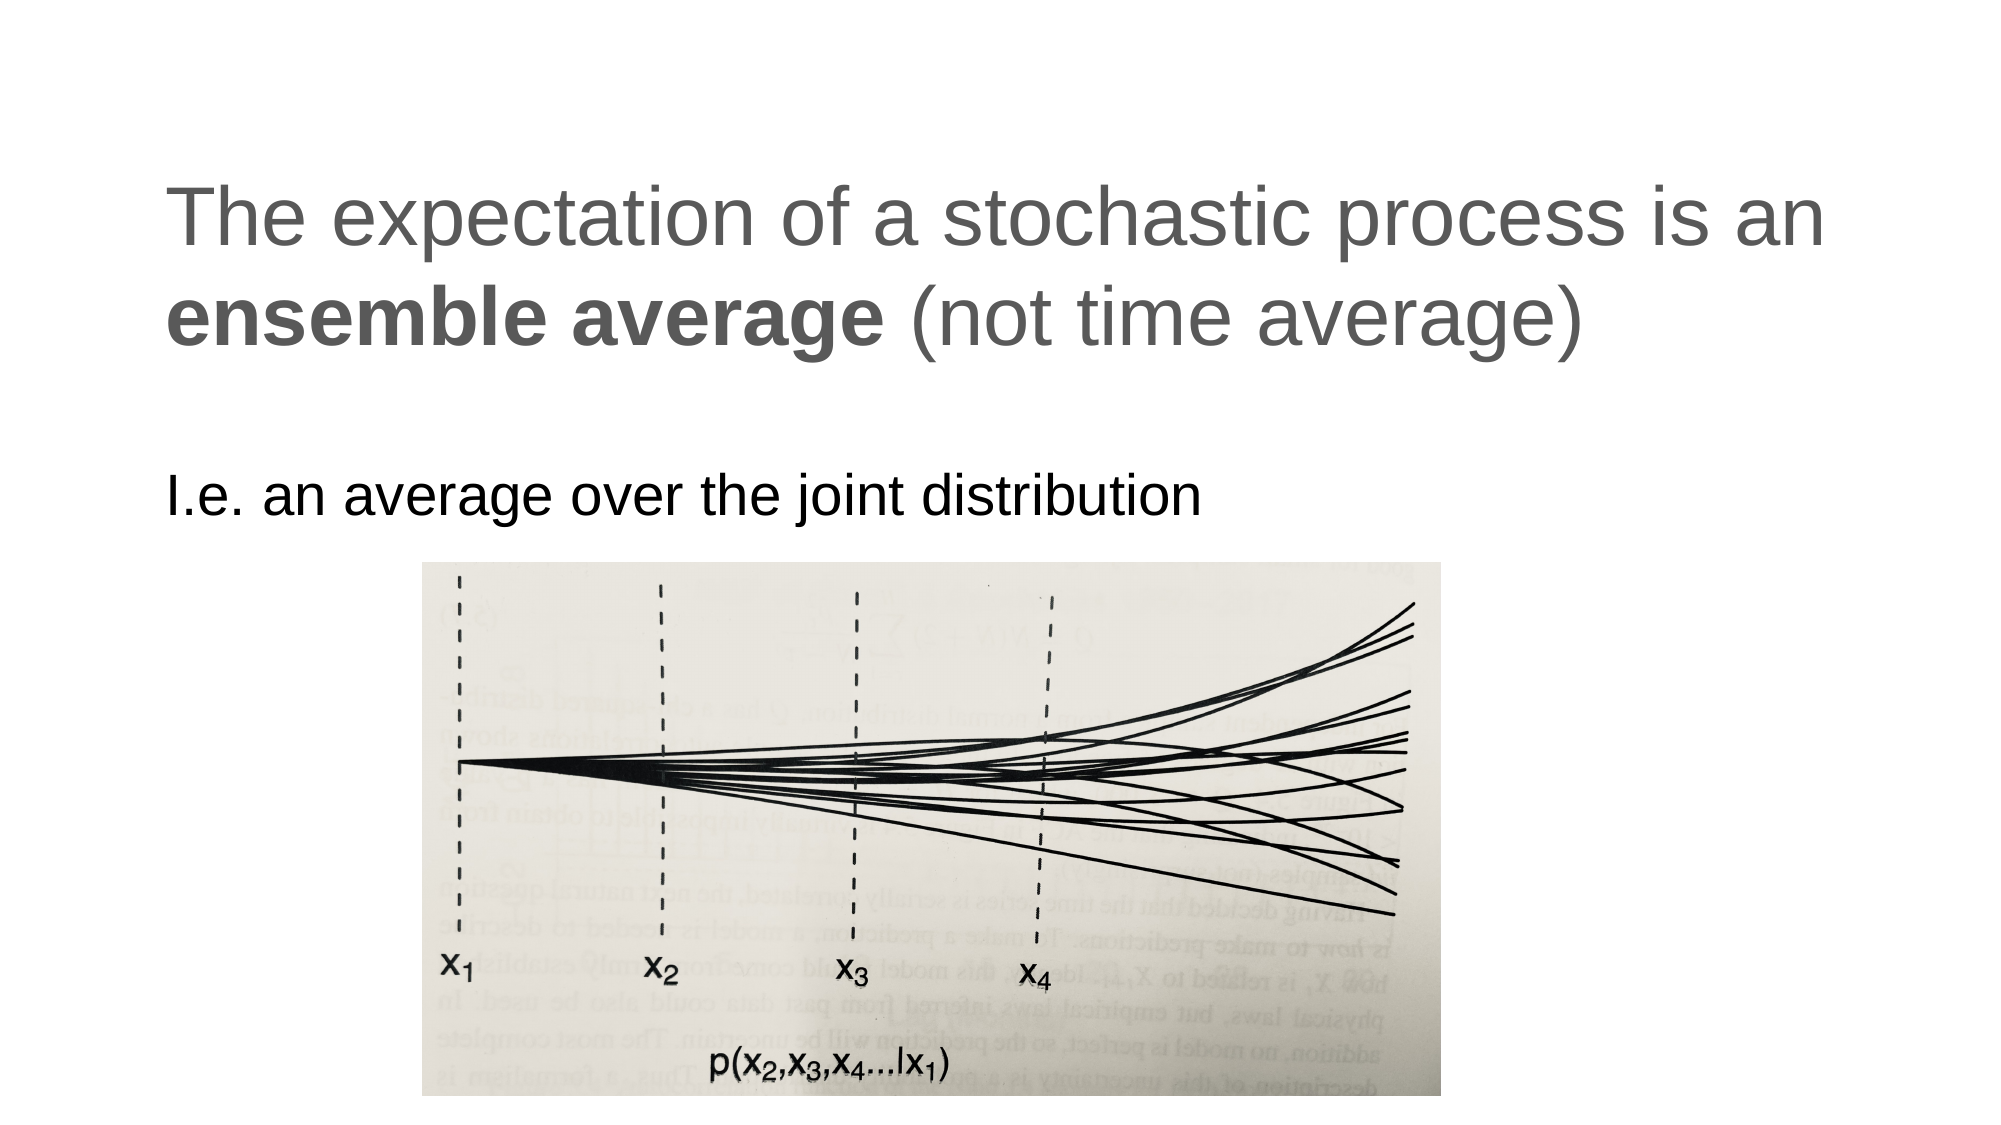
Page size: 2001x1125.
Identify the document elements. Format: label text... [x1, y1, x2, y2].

title The expectation of a stochastic process is an ensemble average (not time average) [150, 149, 1875, 375]
list I.e. an average over the joint distribution [150, 450, 1875, 1063]
picture [422, 562, 1441, 1096]
